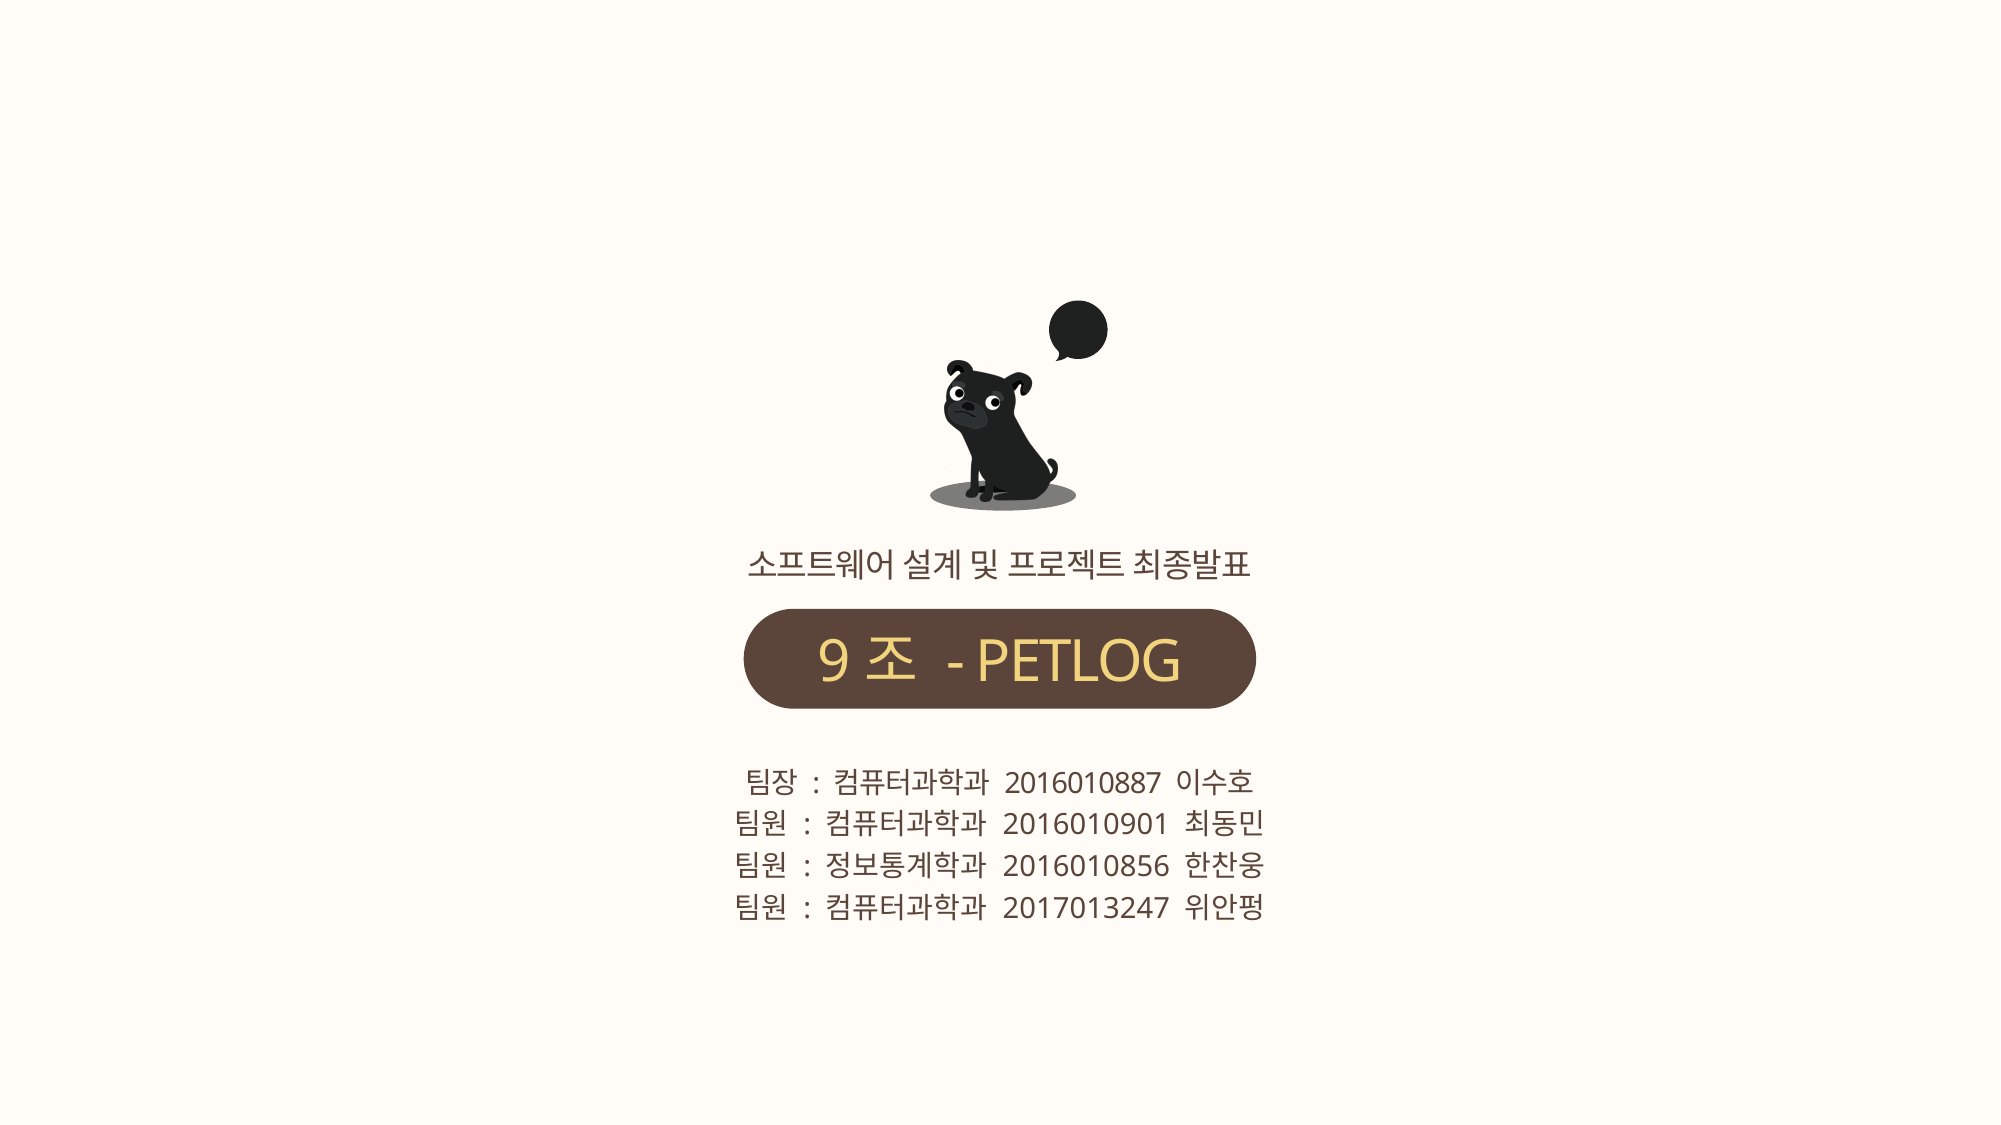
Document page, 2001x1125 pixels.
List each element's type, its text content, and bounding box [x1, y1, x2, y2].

text_box [929, 484, 1078, 512]
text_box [1045, 300, 1108, 360]
text_box 하이 [1108, 310, 1113, 352]
text_box [742, 607, 1258, 710]
text_box 9조 - PETLOG [802, 615, 1198, 701]
text_box 팀장 : 컴퓨터과학과 2016010887 이수호 팀원 : 컴퓨터과학과 2016010901 최동민 팀원 : 정보통계학과 2016010856 한찬웅 팀원 : 컴퓨터과학과 2017013247 위안펑 [719, 756, 1281, 932]
text_box 소프트웨어 설계 및 프로젝트 최종발표 [732, 537, 1268, 592]
picture [944, 360, 1058, 502]
